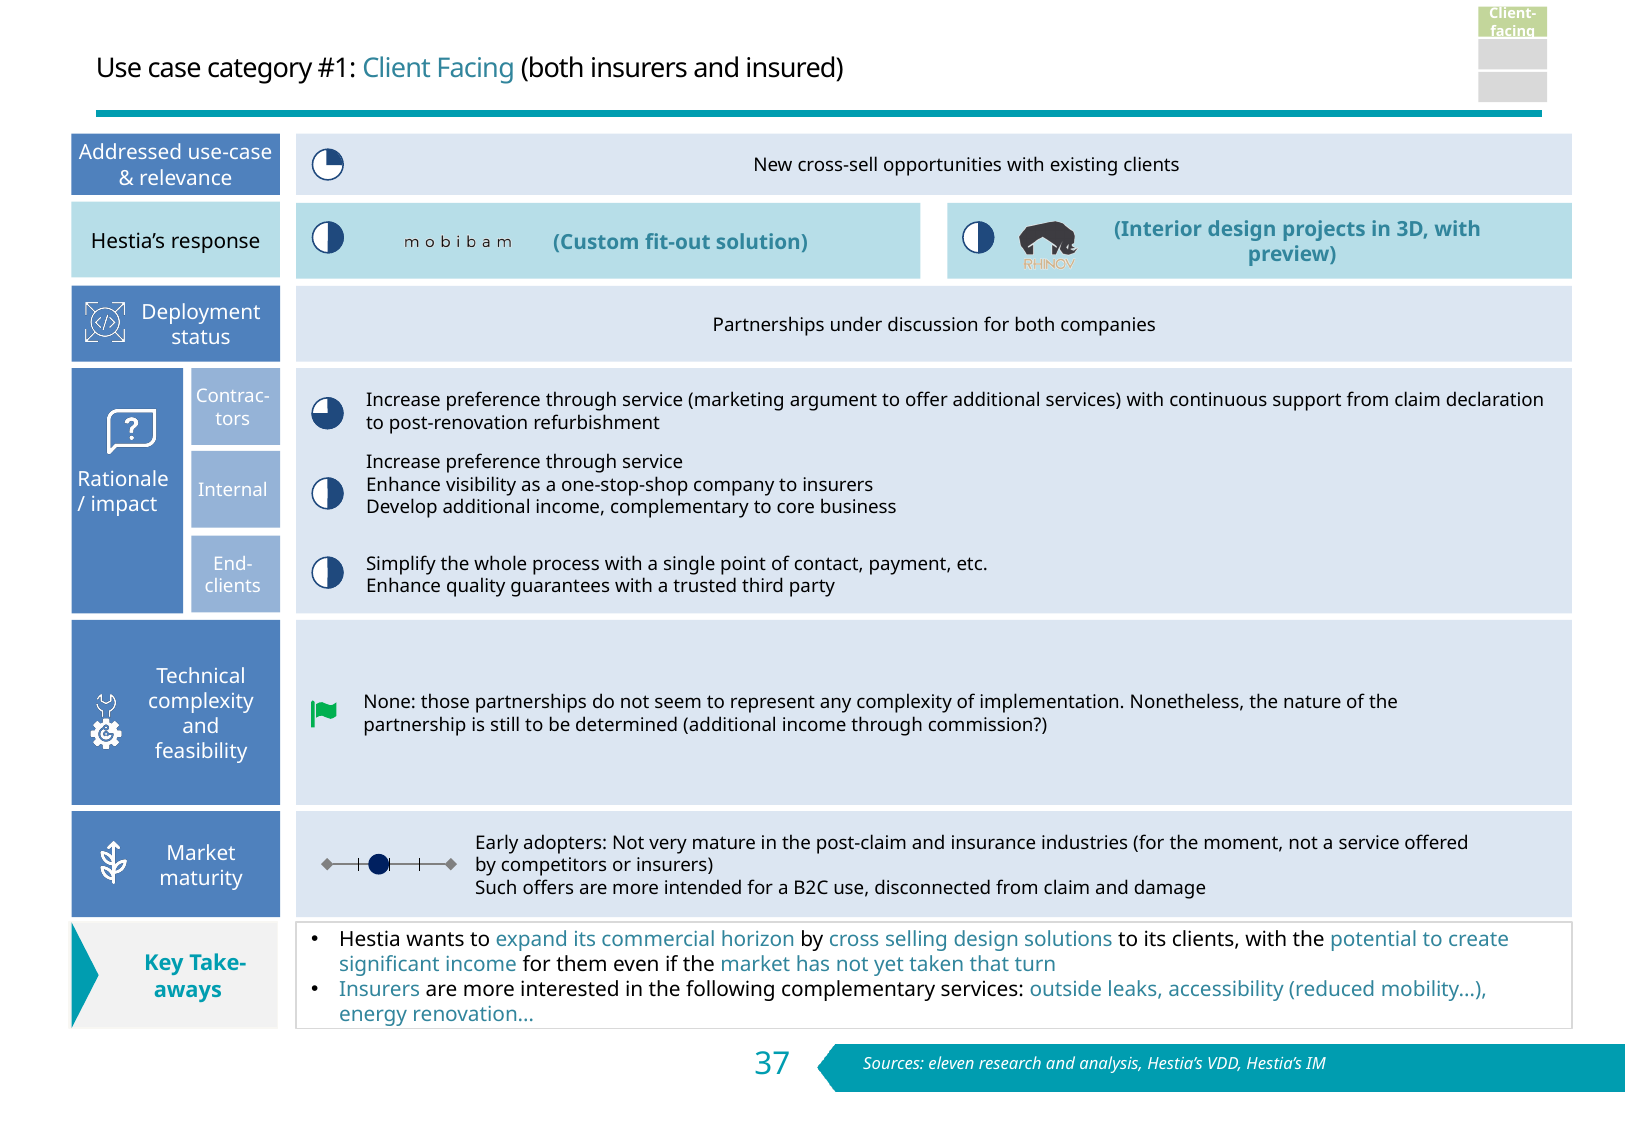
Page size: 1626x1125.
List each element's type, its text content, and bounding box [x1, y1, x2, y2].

text_box Increase preference through service (marketing argument to offer additional services) with continuous support from claim declaration to post-renovation refurbishment [364, 370, 1570, 451]
text_box Market maturity [69, 809, 282, 919]
text_box [327, 221, 344, 254]
text_box [310, 475, 345, 511]
text_box Key Take-aways [72, 922, 278, 1029]
picture [75, 294, 133, 356]
picture [810, 1044, 1625, 1115]
text_box [1476, 71, 1549, 104]
picture [87, 836, 140, 892]
text_box [327, 556, 344, 589]
text_box [310, 147, 346, 182]
text_box None: those partnerships do not seem to represent any complexity of implementation. Nonetheless, the nature of the partnership is still to be determined (additional income through commission?) [361, 671, 1497, 754]
text_box (Custom fit-out solution) [294, 201, 922, 281]
text_box [310, 395, 345, 431]
text_box [960, 219, 996, 255]
text_box Early adopters: Not very mature in the post-claim and insurance industries (for the moment, not a service offered by competitors or insurers) Such offers are more intended for a B2C use, disconnected from claim and damage [473, 824, 1497, 905]
text_box Addressed use-case & relevance [69, 132, 282, 197]
text_box End-clients [189, 534, 282, 615]
picture [401, 227, 514, 254]
text_box [310, 219, 346, 255]
text_box Hestia wants to expand its commercial horizon by cross selling design solutions to its clients, with the potential to create significant income for them even if the market has not yet taken that turn Insurers are more interested in the following complementary services: outside leaks, accessibility (reduced mobility…), energy renovation… [296, 921, 1572, 1029]
title Use case category #1: Client Facing (both insurers and insured) [95, 19, 1542, 114]
text_box Deployment status [69, 283, 282, 364]
text_box [71, 922, 99, 1029]
text_box Increase preference through service Enhance visibility as a one-stop-shop company to insurers Develop additional income, complementary to core business [364, 454, 1544, 534]
picture [105, 405, 158, 461]
text_box Client-facing [1476, 4, 1549, 37]
text_box Hestia’s response [69, 200, 282, 280]
text_box Internal [189, 449, 282, 530]
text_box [326, 857, 452, 871]
text_box [294, 618, 1574, 807]
text_box Simplify the whole process with a single point of contact, payment, etc. Enhance quality guarantees with a trusted third party [364, 534, 1544, 615]
text_box [311, 397, 344, 430]
text_box Contrac-tors [189, 366, 282, 447]
picture [1006, 213, 1094, 283]
text_box [1476, 37, 1549, 71]
text_box [326, 149, 343, 166]
text_box Technical complexity and feasibility [69, 618, 282, 807]
picture [78, 694, 134, 751]
text_box [294, 809, 1574, 919]
text_box Rationale / impact [69, 366, 185, 616]
text_box [978, 221, 995, 254]
text_box New cross-sell opportunities with existing clients [294, 132, 1574, 197]
text_box (Interior design projects in 3D, with preview) [945, 201, 1574, 281]
text_box Partnerships under discussion for both companies [294, 284, 1574, 364]
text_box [310, 697, 337, 728]
text_box [327, 477, 344, 510]
text_box [310, 555, 345, 591]
text_box [369, 851, 388, 856]
text_box [294, 366, 1574, 616]
